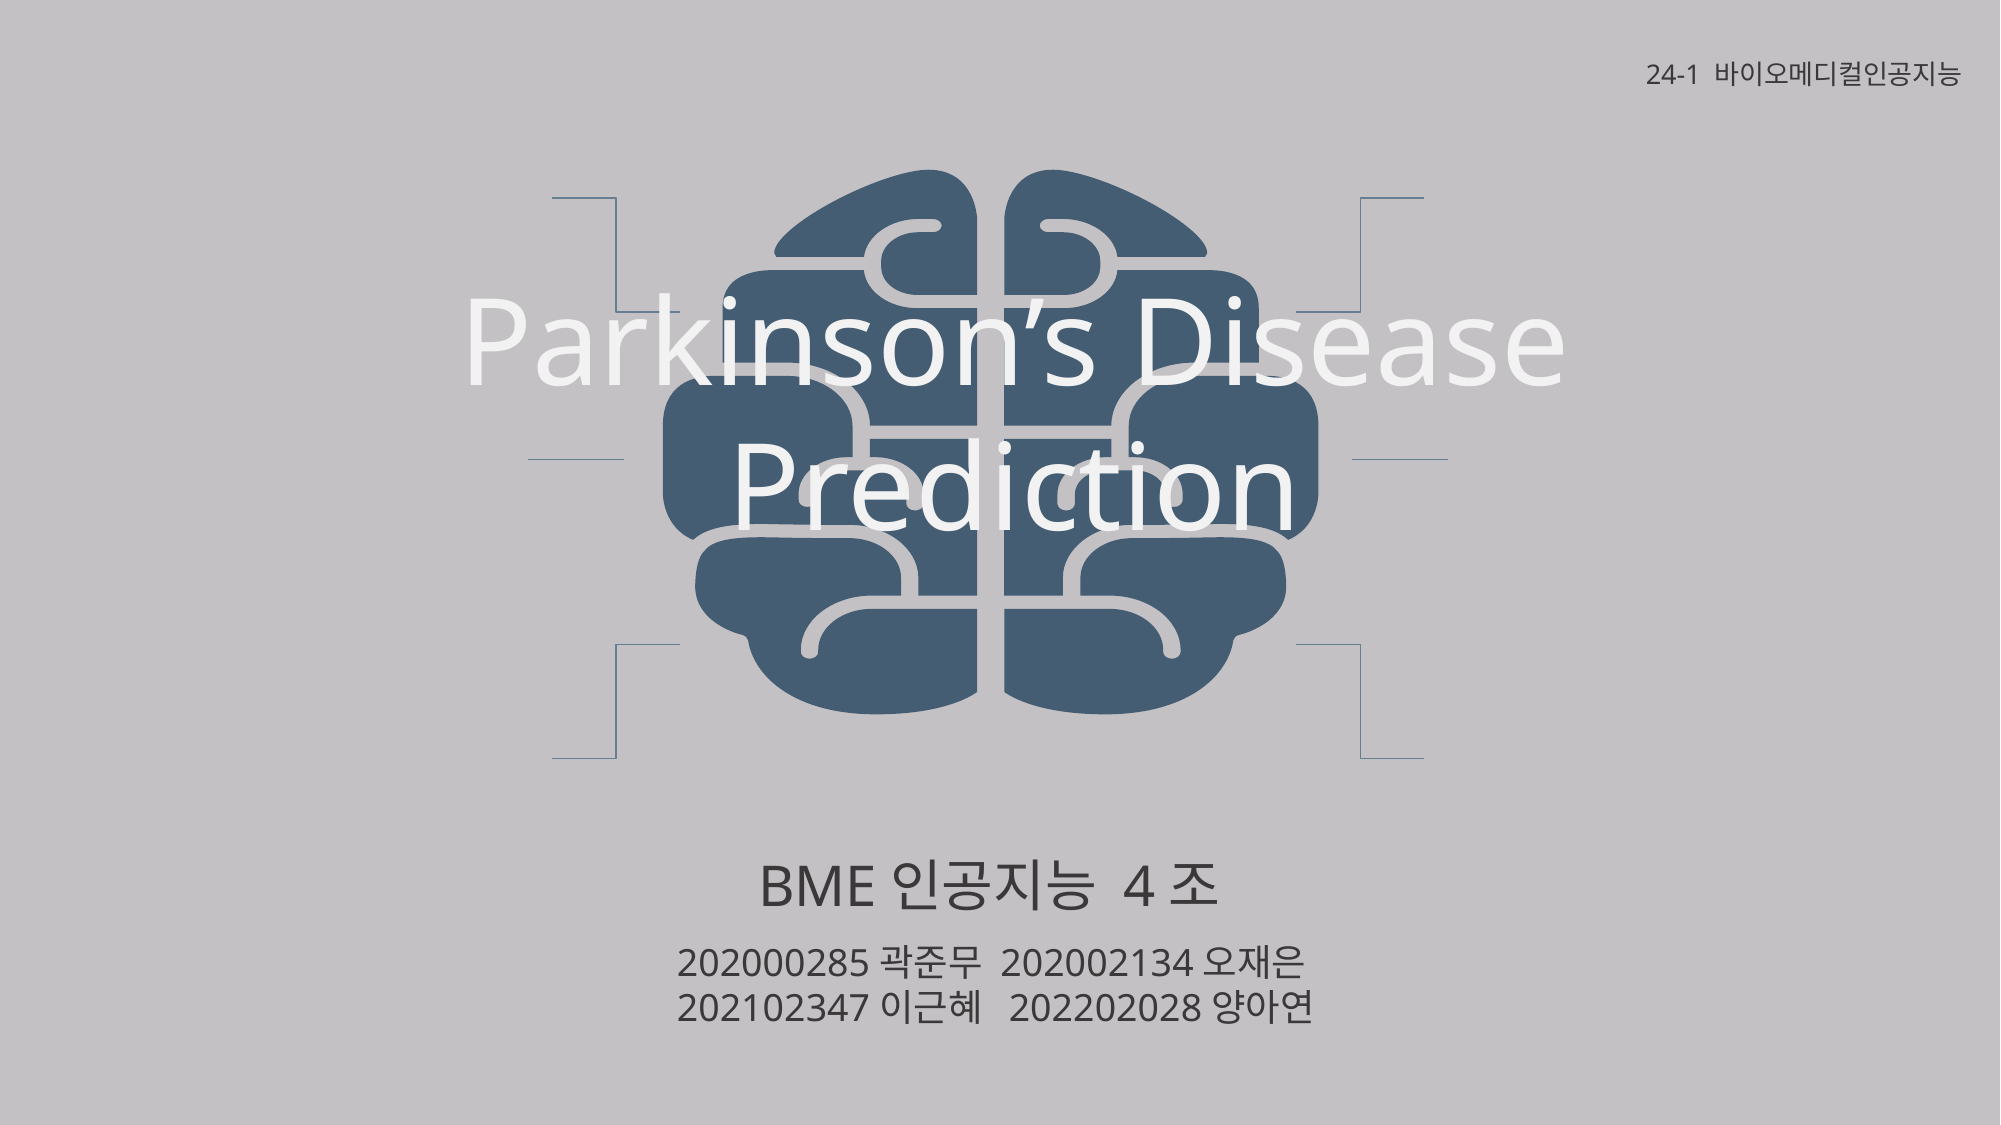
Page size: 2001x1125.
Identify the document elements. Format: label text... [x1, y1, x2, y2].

text_box Parkinson’s Disease Prediction [1453, 257, 1800, 563]
text_box BME인공지능 4조 [743, 835, 2000, 933]
text_box Parkinson’s Disease Prediction [229, 257, 523, 563]
text_box 202000285곽준무 202002134오재은 202102347이근혜 202202028양아연 [661, 924, 1784, 1045]
text_box 24-1 바이오메디컬인공지능 [1630, 42, 2000, 105]
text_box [528, 169, 1449, 759]
